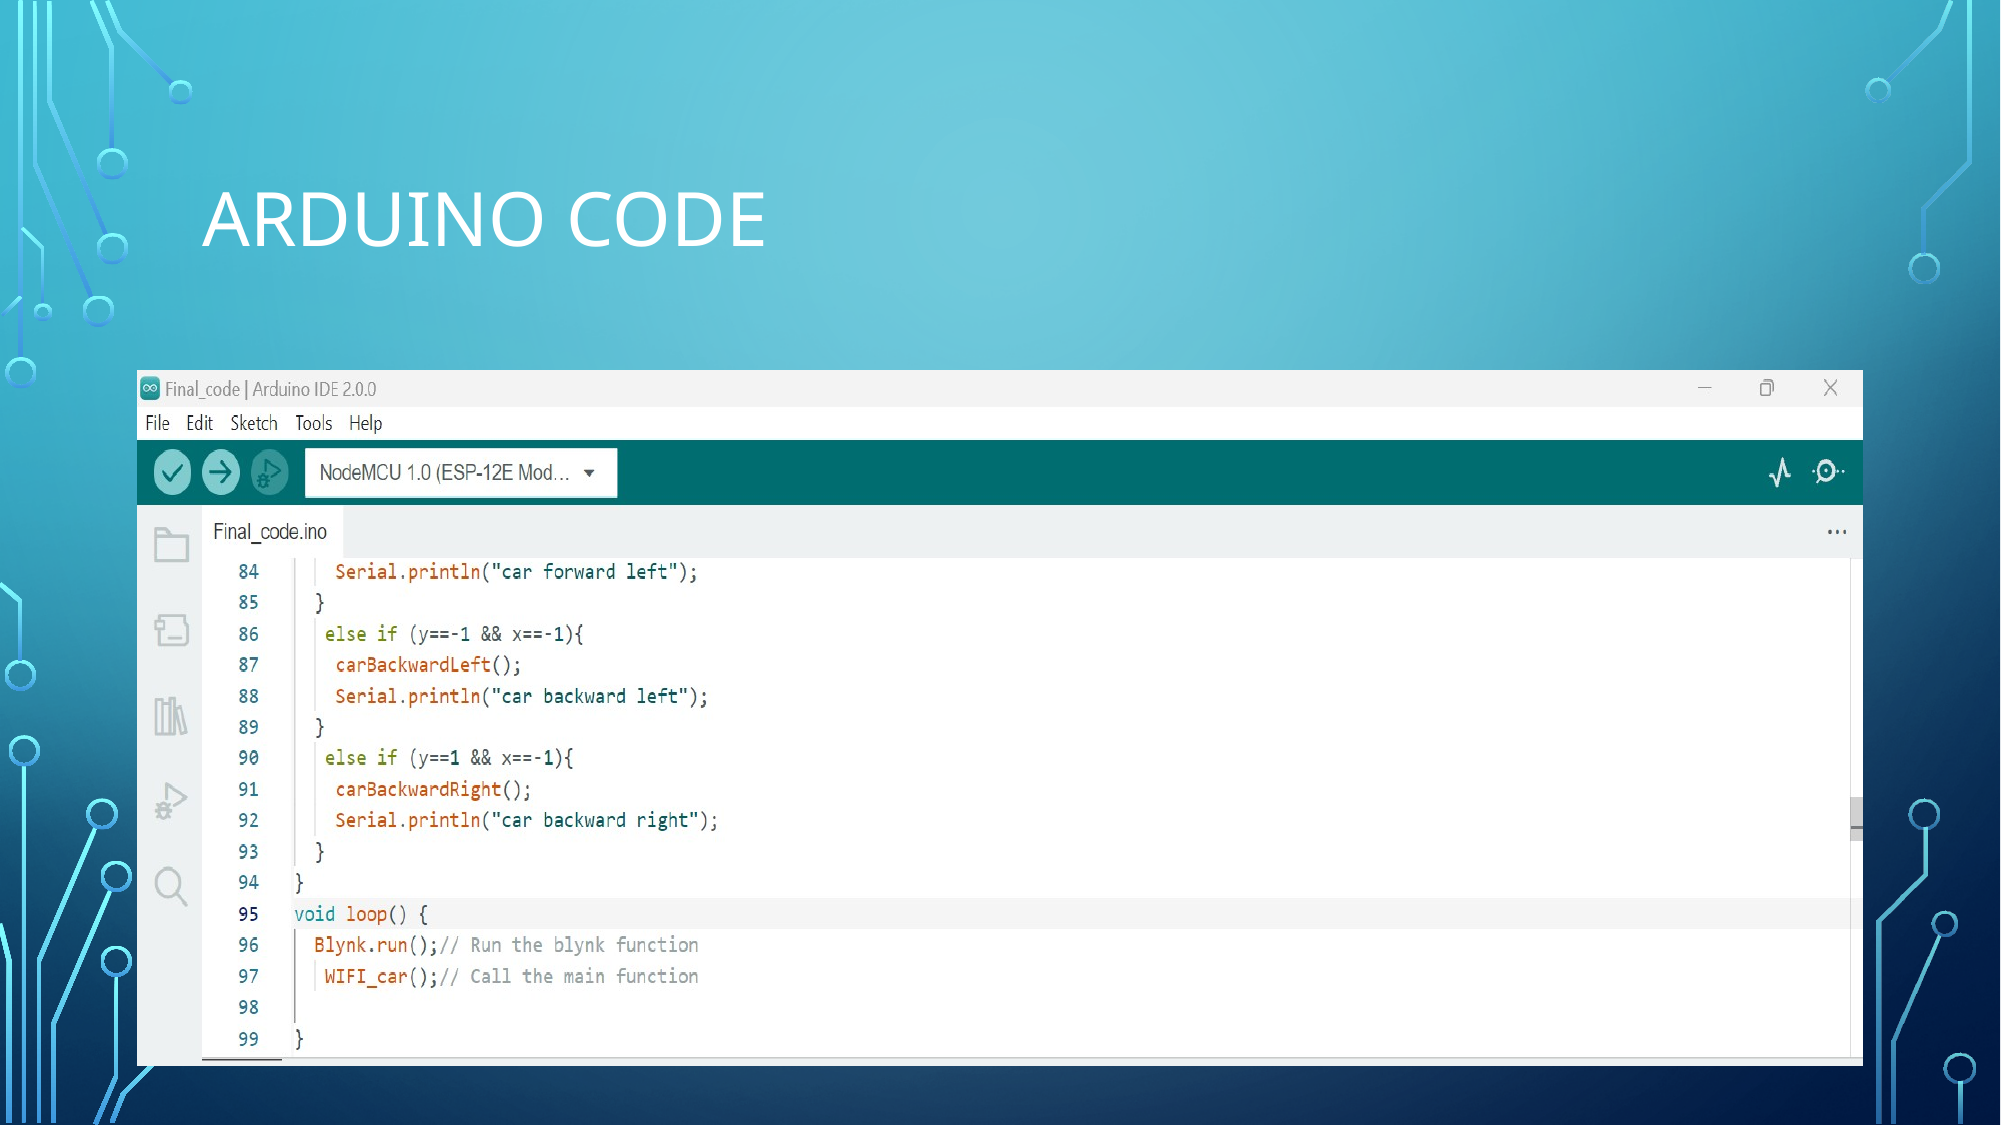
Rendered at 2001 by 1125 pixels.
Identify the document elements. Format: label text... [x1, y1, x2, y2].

title ARDUINO CODE [187, 101, 1813, 344]
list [137, 370, 1863, 1066]
